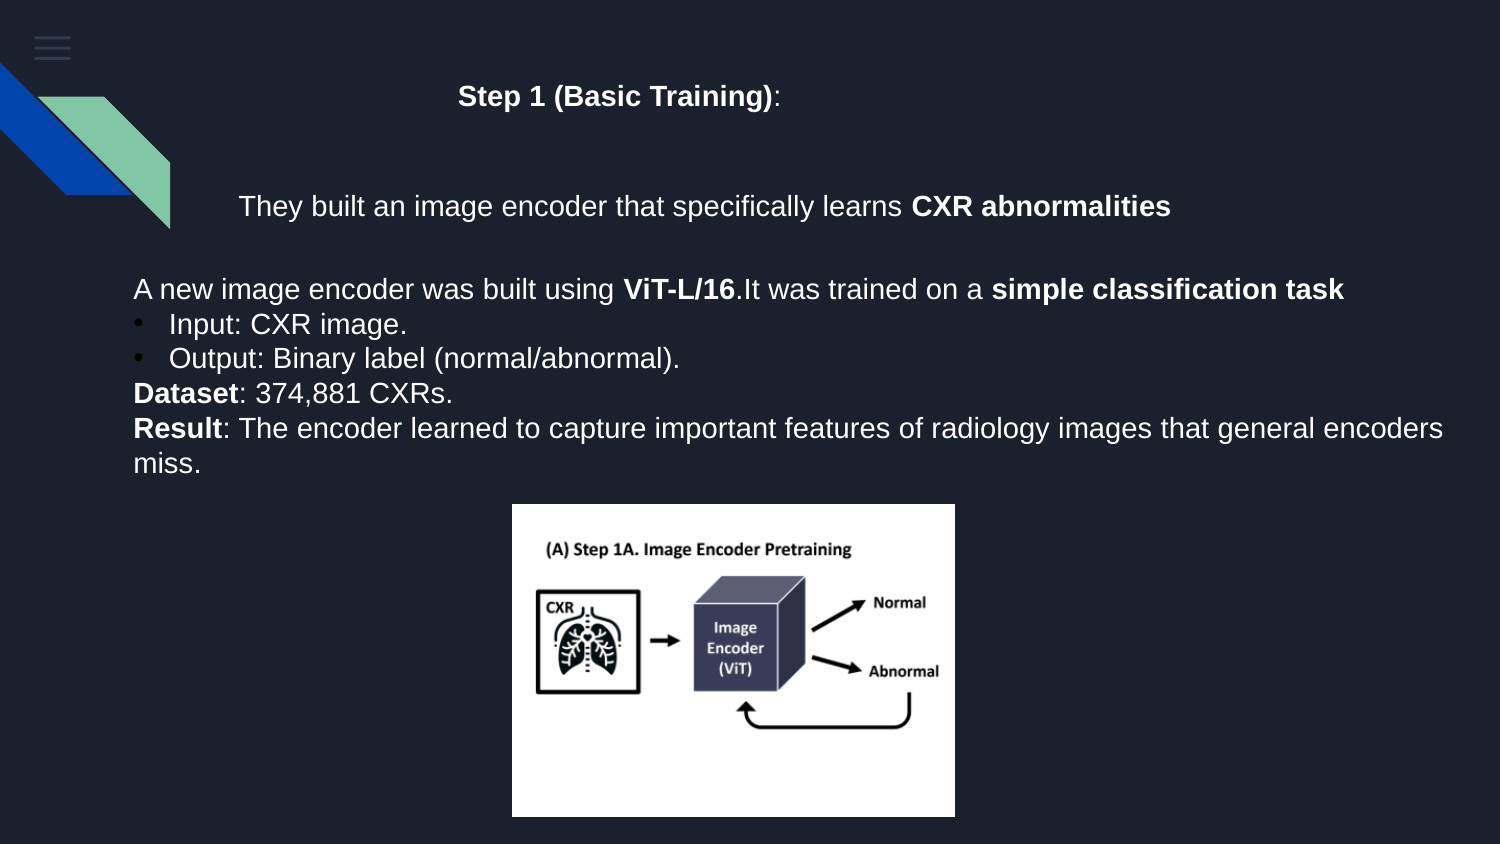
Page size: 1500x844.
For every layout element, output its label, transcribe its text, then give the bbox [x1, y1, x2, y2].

text_box They built an image encoder that specifically learns CXR abnormalities [223, 179, 1329, 230]
text_box A new image encoder was built using ViT-L/16.It was trained on a simple classification task Input: CXR image. Output: Binary label (normal/abnormal). Dataset: 374,881 CXRs. Result: The encoder learned to capture important features of radiology images that general encoders miss. [118, 262, 1485, 488]
text_box Step 1 (Basic Training): [443, 69, 1194, 120]
picture [512, 503, 955, 817]
